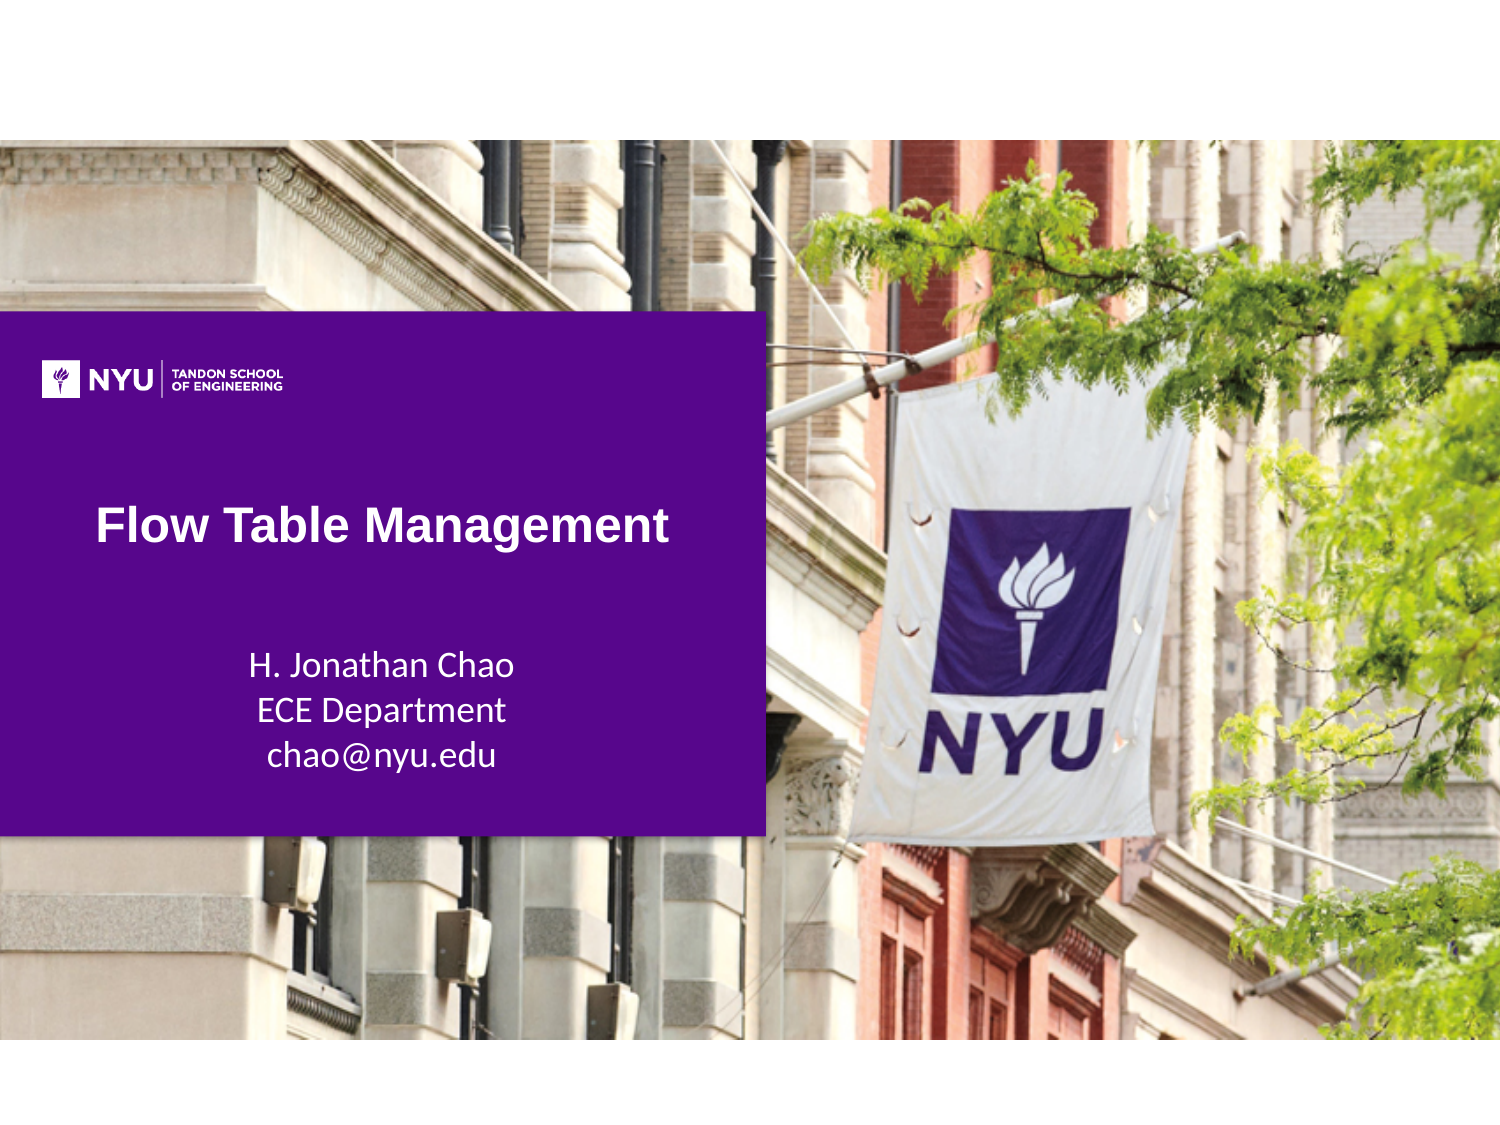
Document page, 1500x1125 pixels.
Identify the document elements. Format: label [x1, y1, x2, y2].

picture [0, 140, 1500, 1040]
